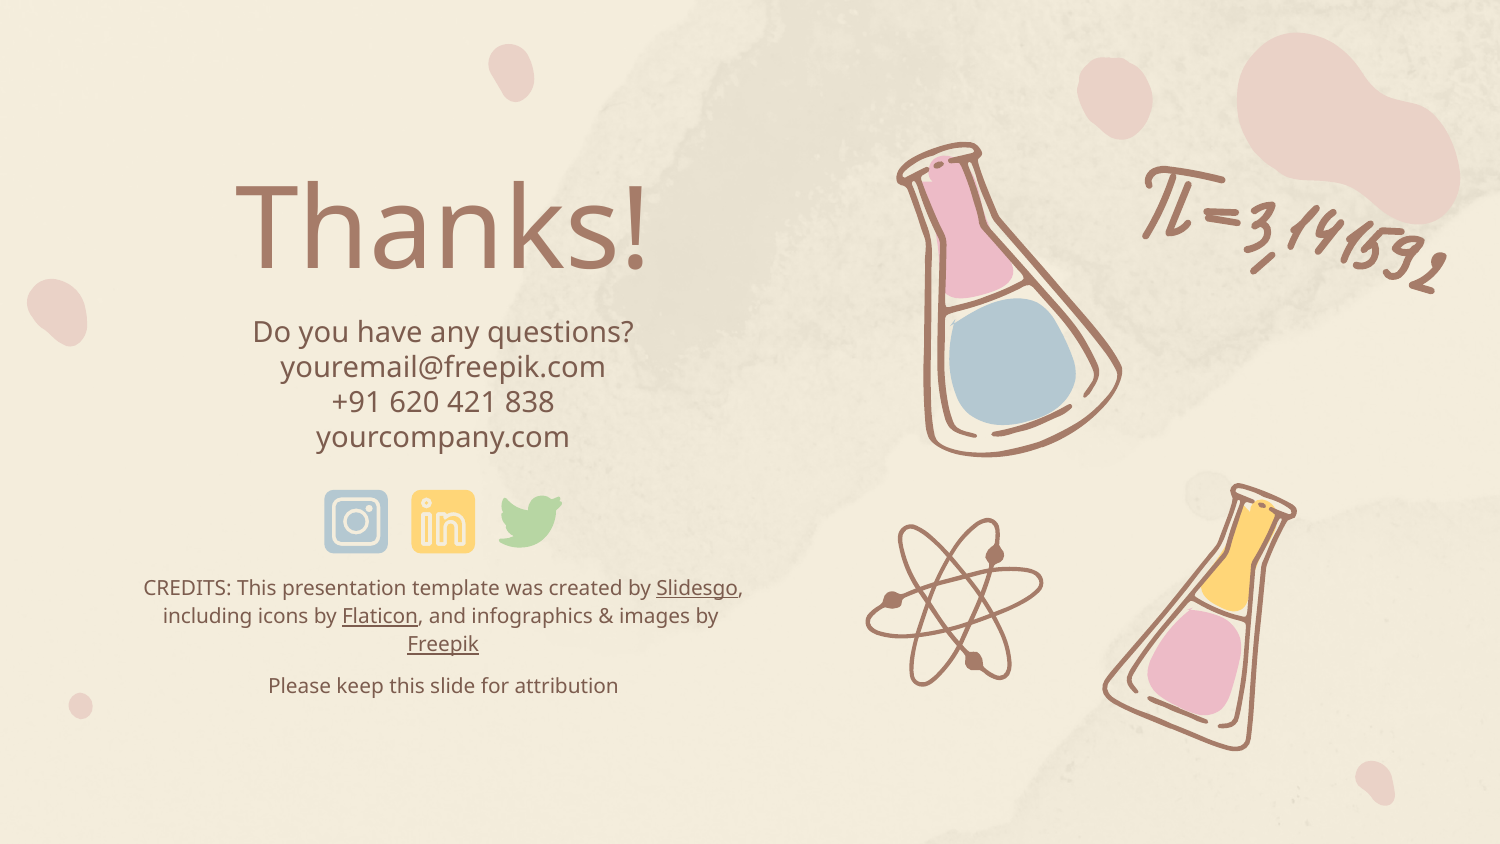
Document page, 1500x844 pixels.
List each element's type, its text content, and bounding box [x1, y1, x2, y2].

title Thanks! [167, 138, 719, 282]
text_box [884, 138, 1091, 458]
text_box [865, 510, 1045, 694]
picture [0, 0, 1500, 844]
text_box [411, 489, 476, 554]
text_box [1135, 192, 1448, 283]
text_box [324, 489, 389, 554]
text_box [498, 495, 562, 548]
text_box Please keep this slide for attribution [131, 662, 755, 709]
subtitle Do you have any questions? youremail@freepik.com +91 620 421 838 yourcompany.com [192, 283, 695, 483]
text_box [1138, 482, 1300, 739]
